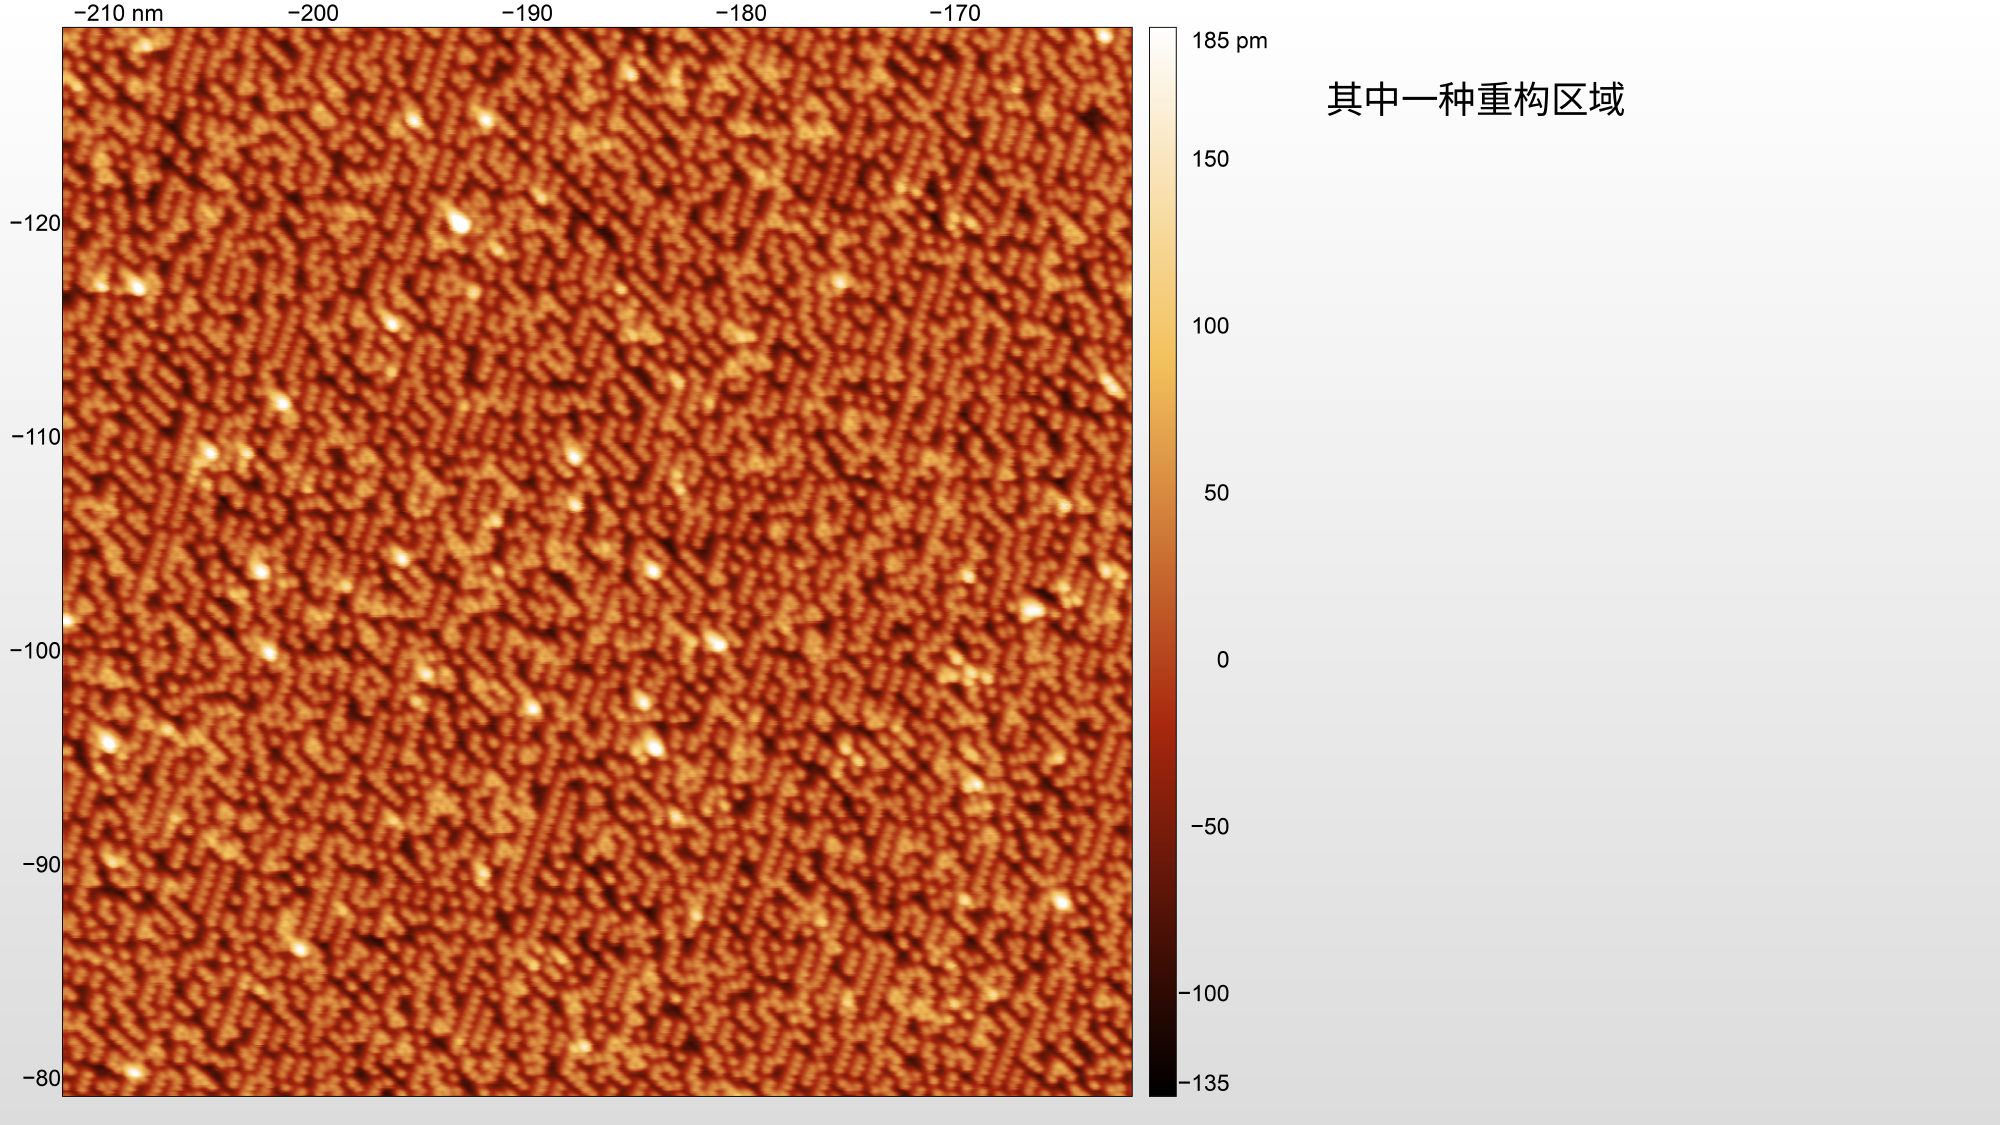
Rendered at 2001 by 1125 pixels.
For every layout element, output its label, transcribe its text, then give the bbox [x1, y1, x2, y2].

text_box 其中一种重构区域 [1311, 68, 1642, 129]
picture [9, 0, 1268, 1097]
